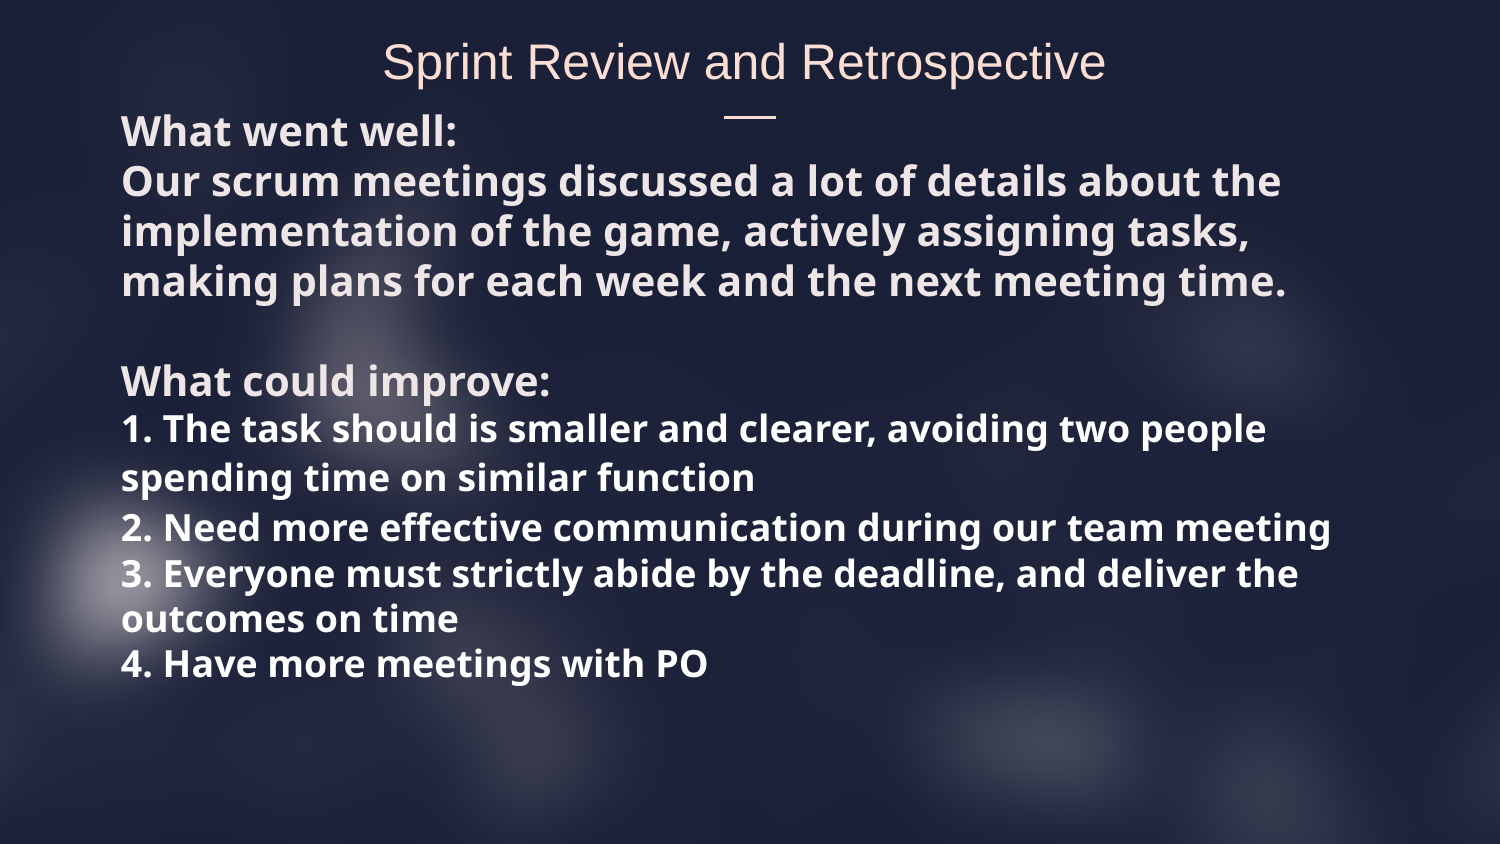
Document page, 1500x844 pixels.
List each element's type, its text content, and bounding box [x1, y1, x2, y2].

text_box Sprint Review and Retrospective [367, 22, 1133, 97]
picture [0, 0, 1500, 844]
text_box What went well: Our scrum meetings discussed a lot of details about the implementation of the game, actively assigning tasks, making plans for each week and the next meeting time. What could improve: 1. The task should is smaller and clearer, avoiding two people spending time on similar function 2. Need more effective communication during our team meeting 3. Everyone must strictly abide by the deadline, and deliver the outcomes on time 4. Have more meetings with PO [106, 97, 1352, 793]
